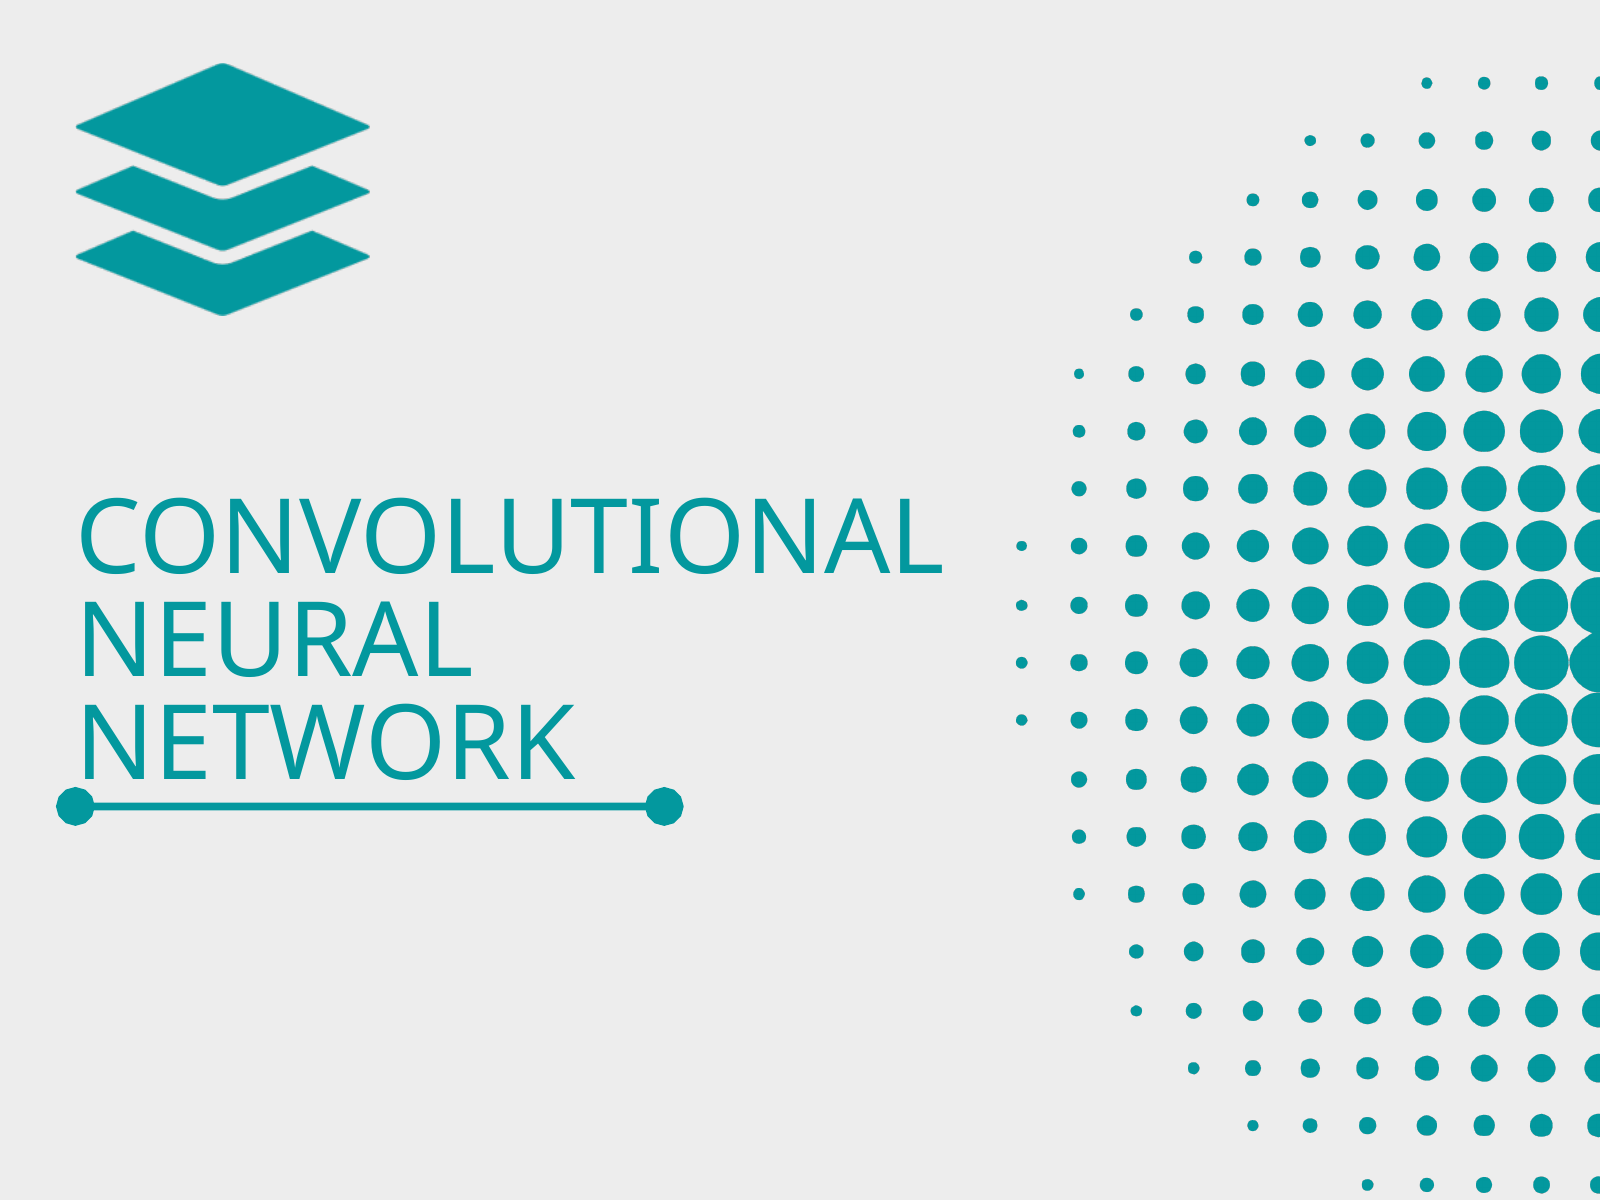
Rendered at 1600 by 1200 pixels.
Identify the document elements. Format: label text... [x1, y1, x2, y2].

text_box [75, 63, 371, 316]
text_box CONVOLUTIONAL NEURAL NETWORK [75, 491, 1015, 801]
text_box [1015, 76, 1600, 1200]
text_box [65, 796, 675, 817]
